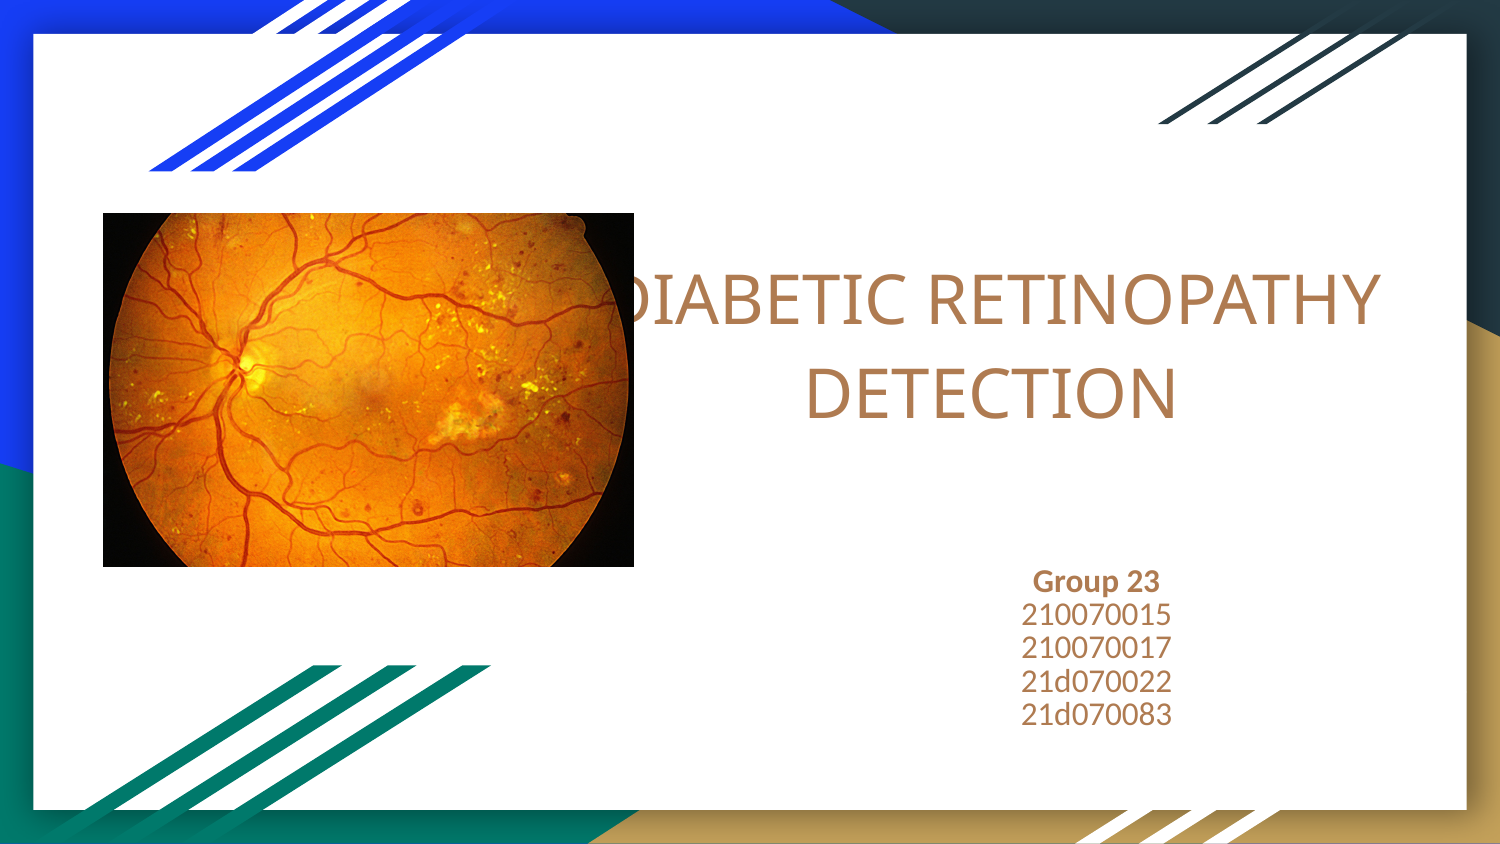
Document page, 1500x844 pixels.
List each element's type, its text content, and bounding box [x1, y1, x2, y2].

subtitle Group 23 210070015 210070017 21d070022 21d070083 [811, 552, 1382, 767]
picture [102, 213, 634, 567]
title DIABETIC RETINOPATHY DETECTION [580, 206, 1404, 483]
